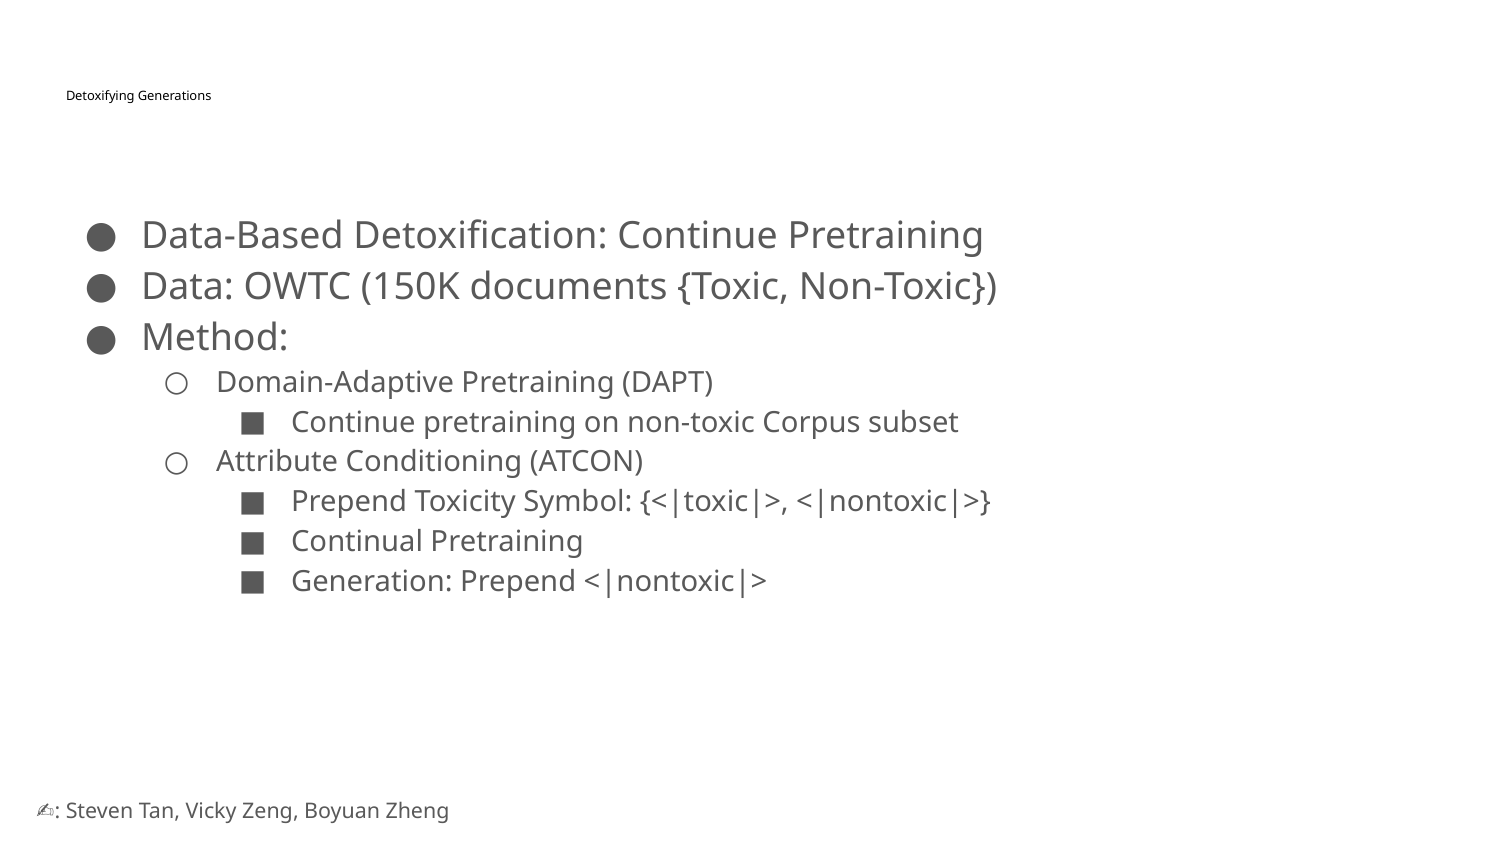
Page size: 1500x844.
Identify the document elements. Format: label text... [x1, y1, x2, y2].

title Detoxifying Generations [51, 72, 1449, 167]
list ✍️: Steven Tan, Vicky Zeng, Boyuan Zheng [21, 777, 540, 844]
list Data-Based Detoxification: Continue Pretraining Data: OWTC (150K documents {Toxic, Non-Toxic}) Method: Domain-Adaptive Pretraining (DAPT) Continue pretraining on non-toxic Corpus subset Attribute Conditioning (ATCON) Prepend Toxicity Symbol: {<|toxic|>, <|nontoxic|>} Continual Pretraining Generation: Prepend <|nontoxic|> [51, 189, 1449, 750]
